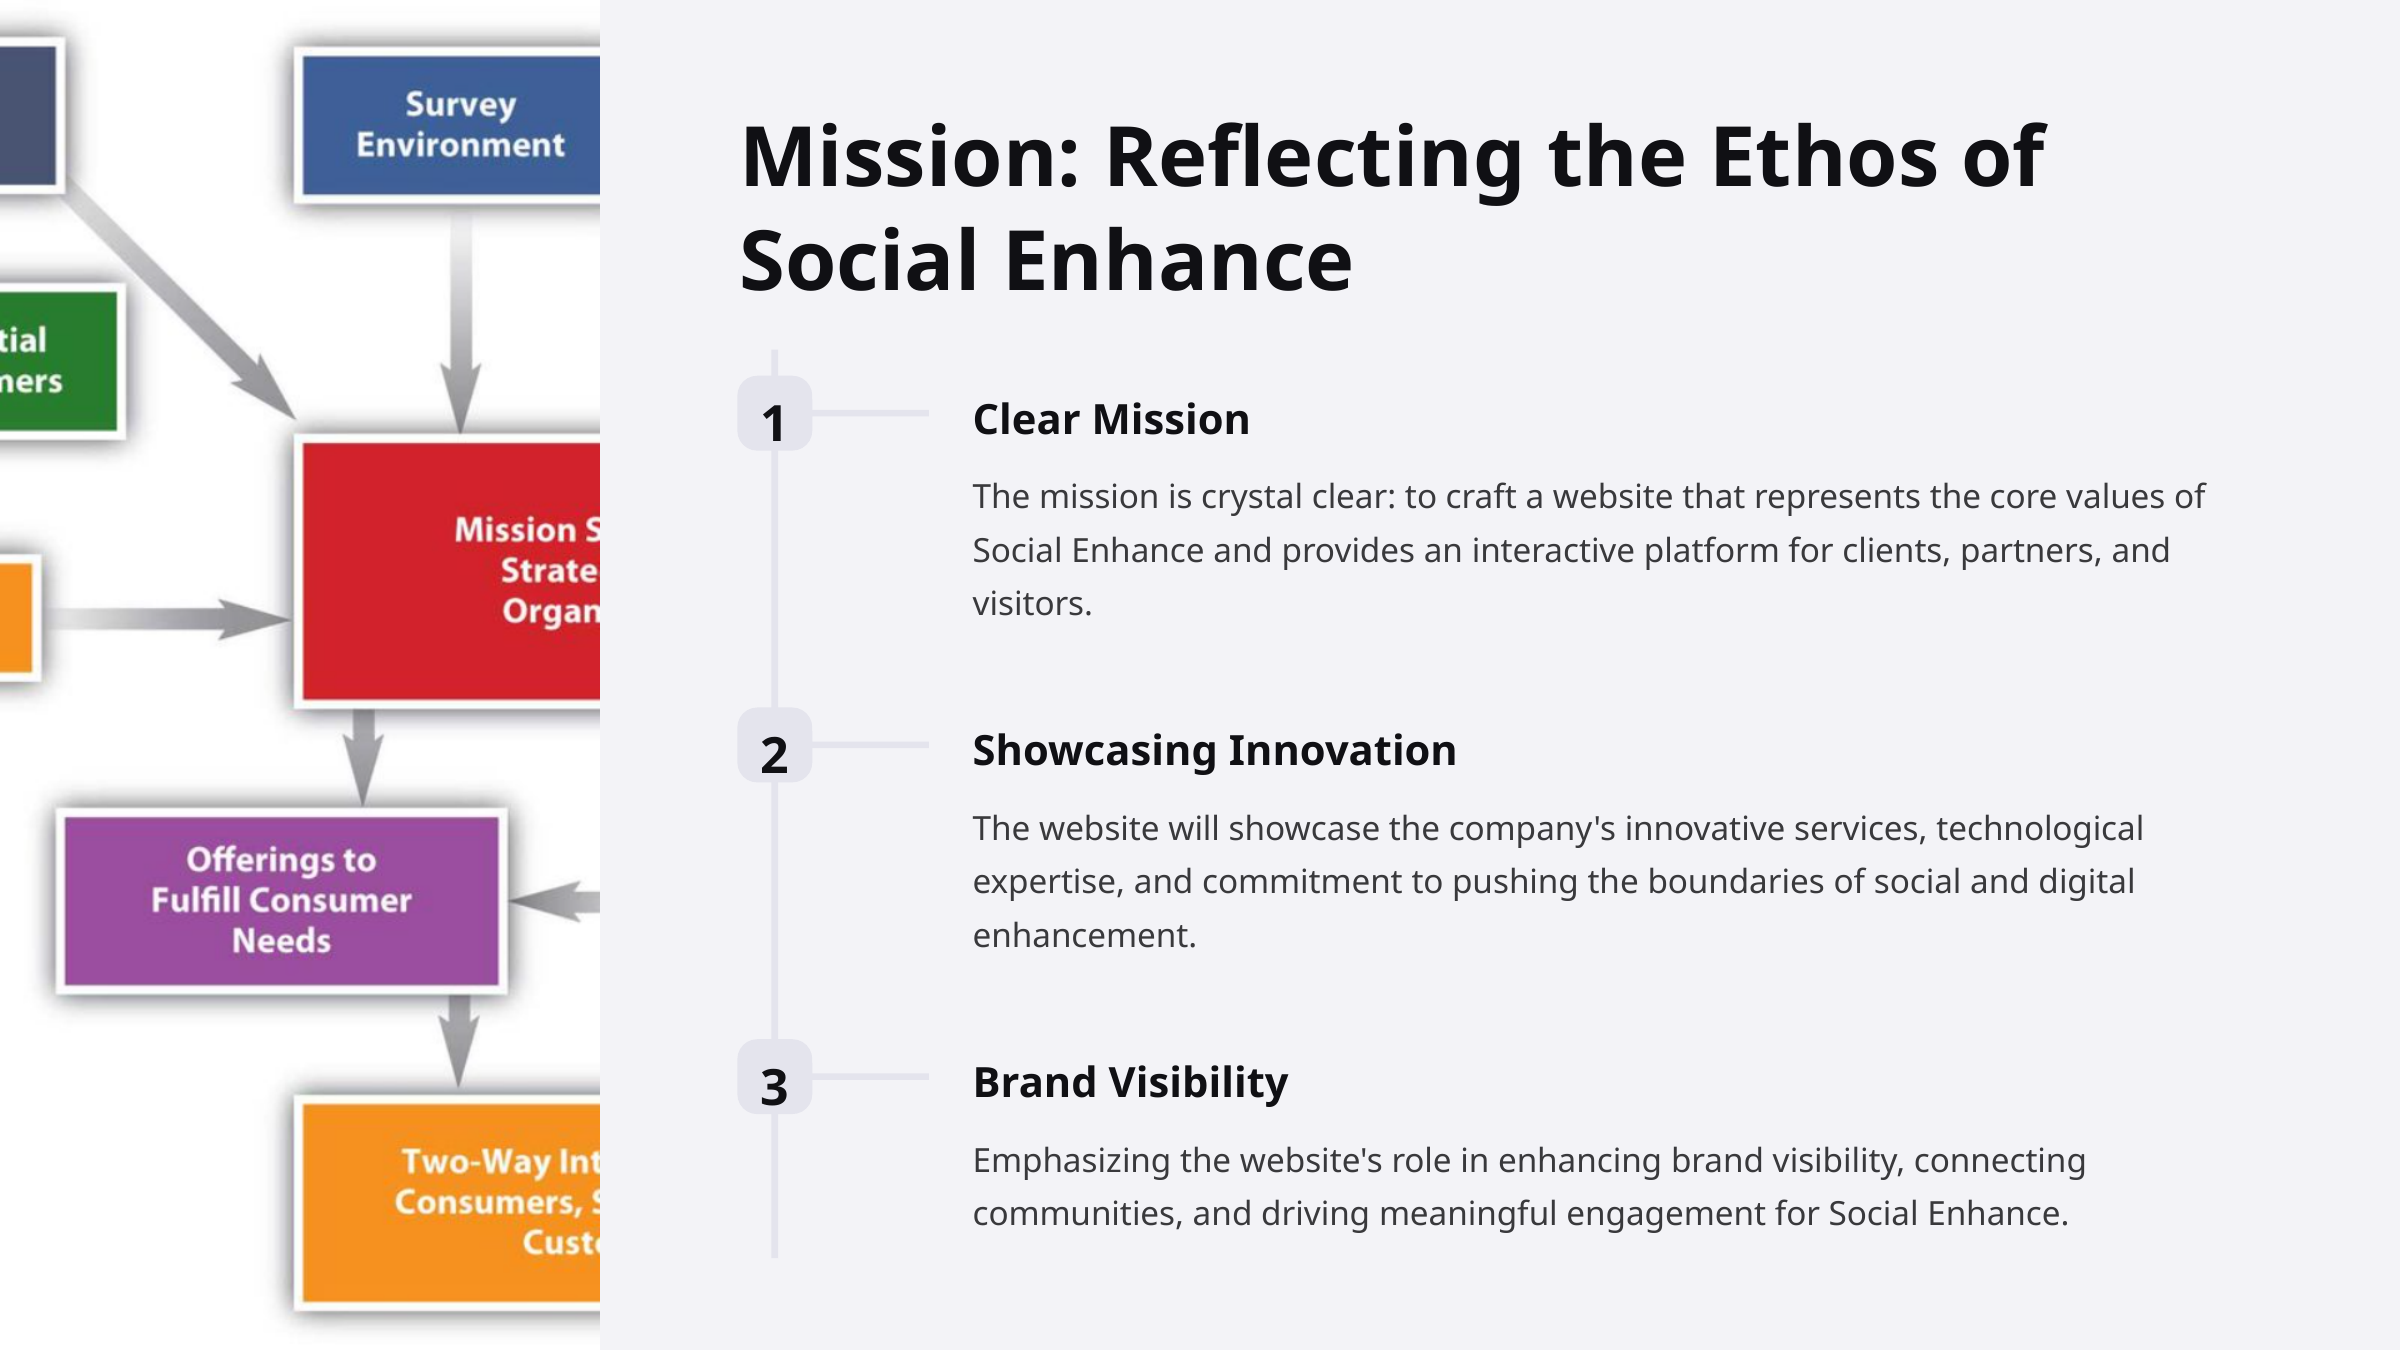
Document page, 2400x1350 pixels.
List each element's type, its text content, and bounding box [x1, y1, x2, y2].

text_box [737, 1039, 813, 1115]
text_box [771, 451, 779, 707]
text_box Showcasing Innovation [957, 714, 1403, 767]
text_box 1 [765, 381, 785, 445]
text_box Brand Visibility [957, 1046, 1291, 1099]
text_box [771, 349, 779, 375]
text_box Emphasizing the website's role in enhancing brand visibility, connecting communities, and driving meaningful engagement for Social Enhance. [957, 1118, 2276, 1225]
text_box [771, 783, 779, 1039]
text_box [813, 409, 929, 417]
text_box 3 [762, 1045, 788, 1108]
picture [0, 0, 600, 1350]
text_box [813, 1073, 929, 1080]
text_box Clear Mission [957, 383, 1291, 436]
text_box The mission is crystal clear: to craft a website that represents the core values of Social Enhance and provides an interactive platform for clients, partners, and visitors. [957, 455, 2276, 615]
text_box [771, 1115, 779, 1259]
text_box [737, 375, 813, 451]
text_box The website will showcase the company's innovative services, technological expertise, and commitment to pushing the boundaries of social and digital enhancement. [957, 786, 2276, 947]
text_box [737, 707, 813, 783]
text_box 2 [761, 713, 788, 777]
text_box [600, 0, 2400, 1350]
text_box [813, 741, 929, 749]
text_box Mission: Reflecting the Ethos of Social Enhance [724, 91, 2276, 300]
